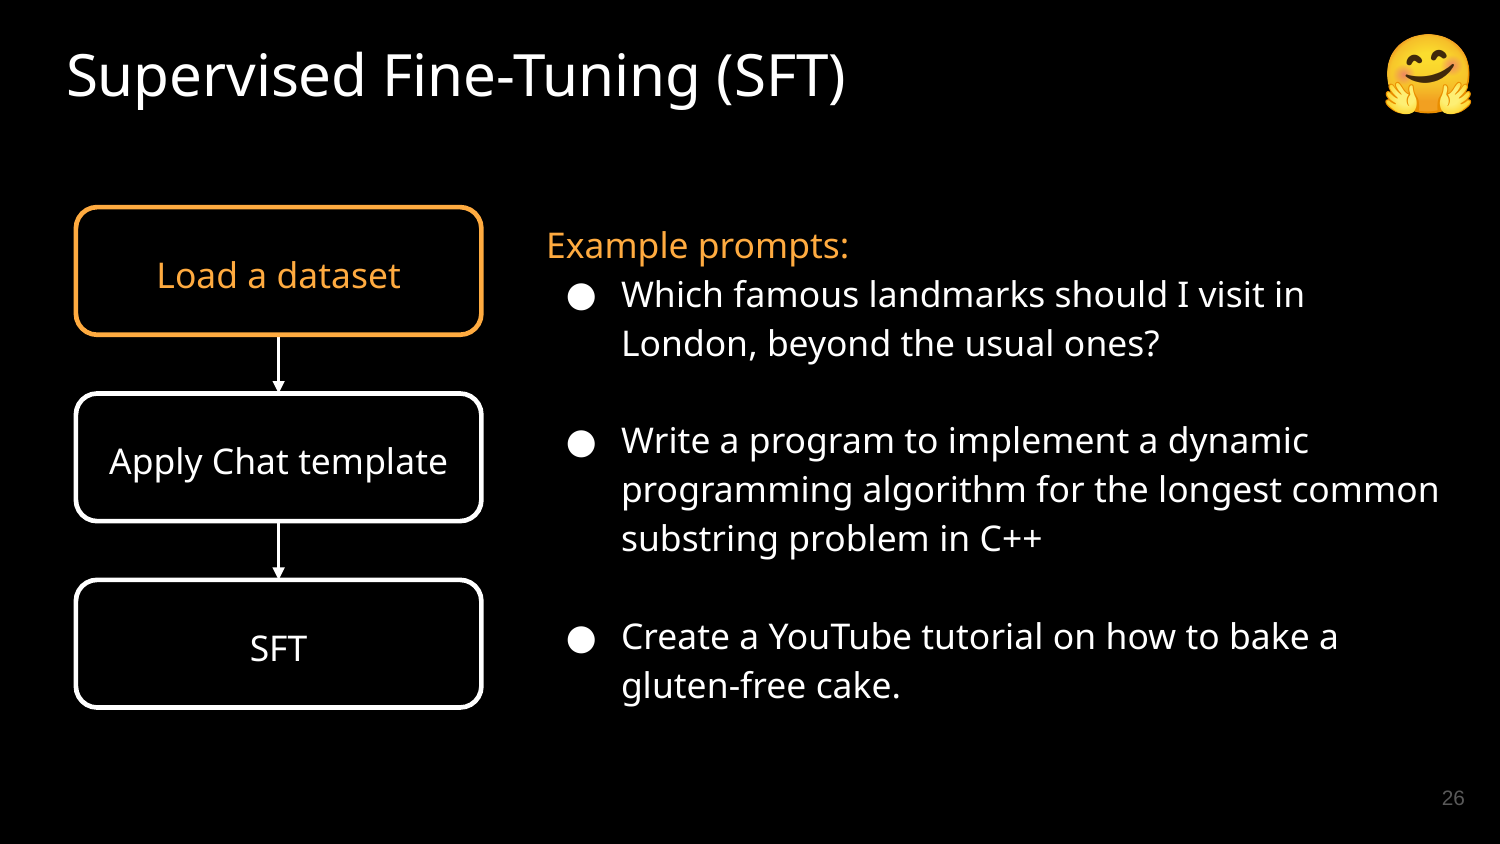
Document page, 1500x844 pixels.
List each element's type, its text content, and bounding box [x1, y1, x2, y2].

text_box Load a dataset [75, 207, 482, 335]
text_box Apply Chat template [75, 393, 482, 522]
text_box SFT [75, 579, 482, 708]
list Example prompts: Which famous landmarks should I visit in London, beyond the usual ones? Write a program to implement a dynamic programming algorithm for the longest common substring problem in C++ Create a YouTube tutorial on how to bake a gluten-free cake. [531, 201, 1467, 702]
title Supervised Fine-Tuning (SFT) [51, 23, 1449, 117]
slide_number 26 [1389, 764, 1480, 830]
picture [1383, 29, 1474, 120]
